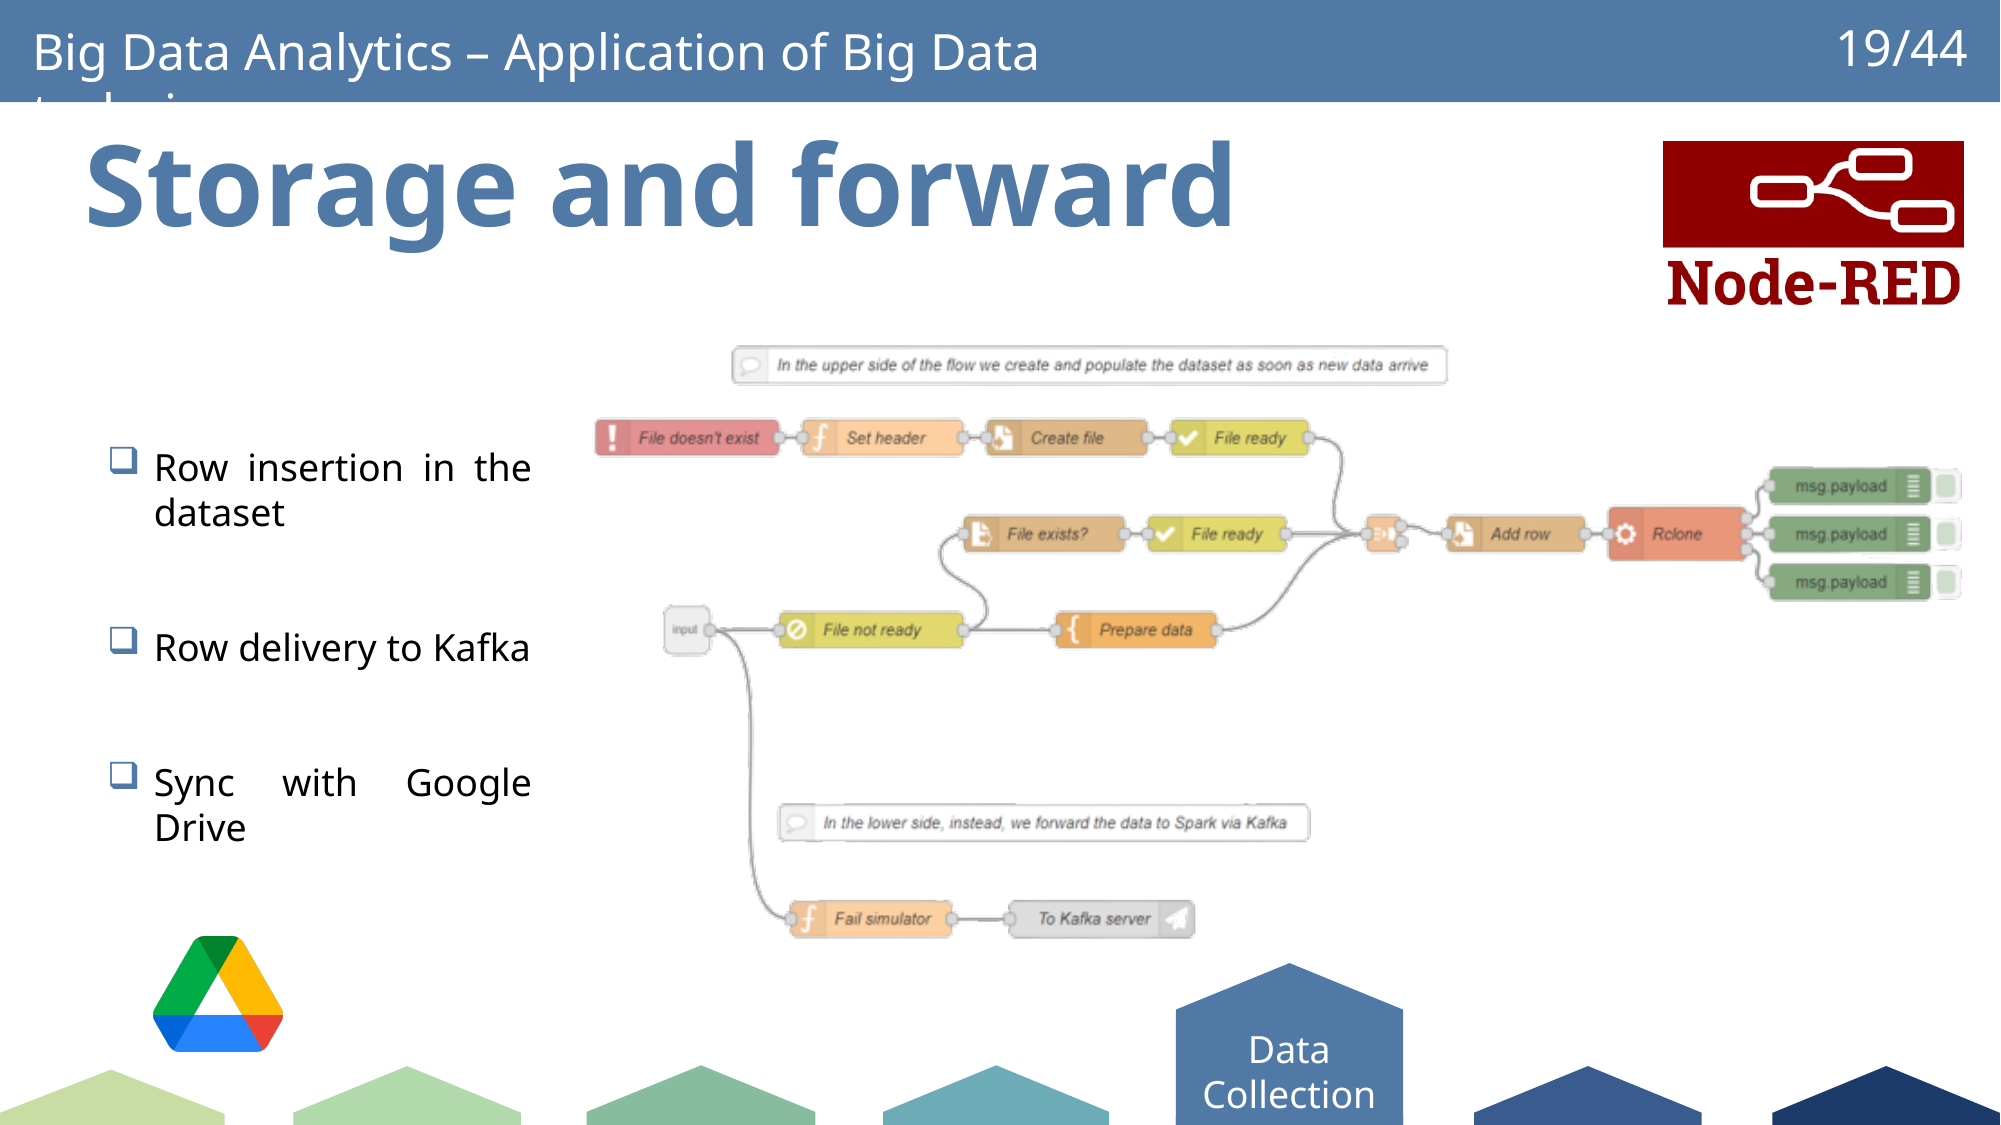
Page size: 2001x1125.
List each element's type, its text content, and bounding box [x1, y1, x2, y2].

picture [586, 333, 1969, 950]
text_box Big Data Analytics – Application of Big Data techniques [17, 12, 1247, 148]
slide_number 19/44 [1795, 18, 1983, 83]
text_box [1772, 1066, 2000, 1125]
text_box [0, 0, 2000, 103]
text_box [883, 1065, 1110, 1125]
text_box [1474, 1066, 1702, 1125]
text_box Data Collection [1175, 963, 1404, 1125]
text_box [293, 1066, 521, 1125]
text_box Row insertion in the dataset Row delivery to Kafka Sync with Google Drive [92, 436, 548, 902]
picture [1663, 141, 1964, 309]
text_box [586, 1065, 816, 1125]
text_box Storage and forward [69, 106, 1507, 257]
picture [153, 935, 283, 1052]
text_box [0, 1069, 225, 1125]
